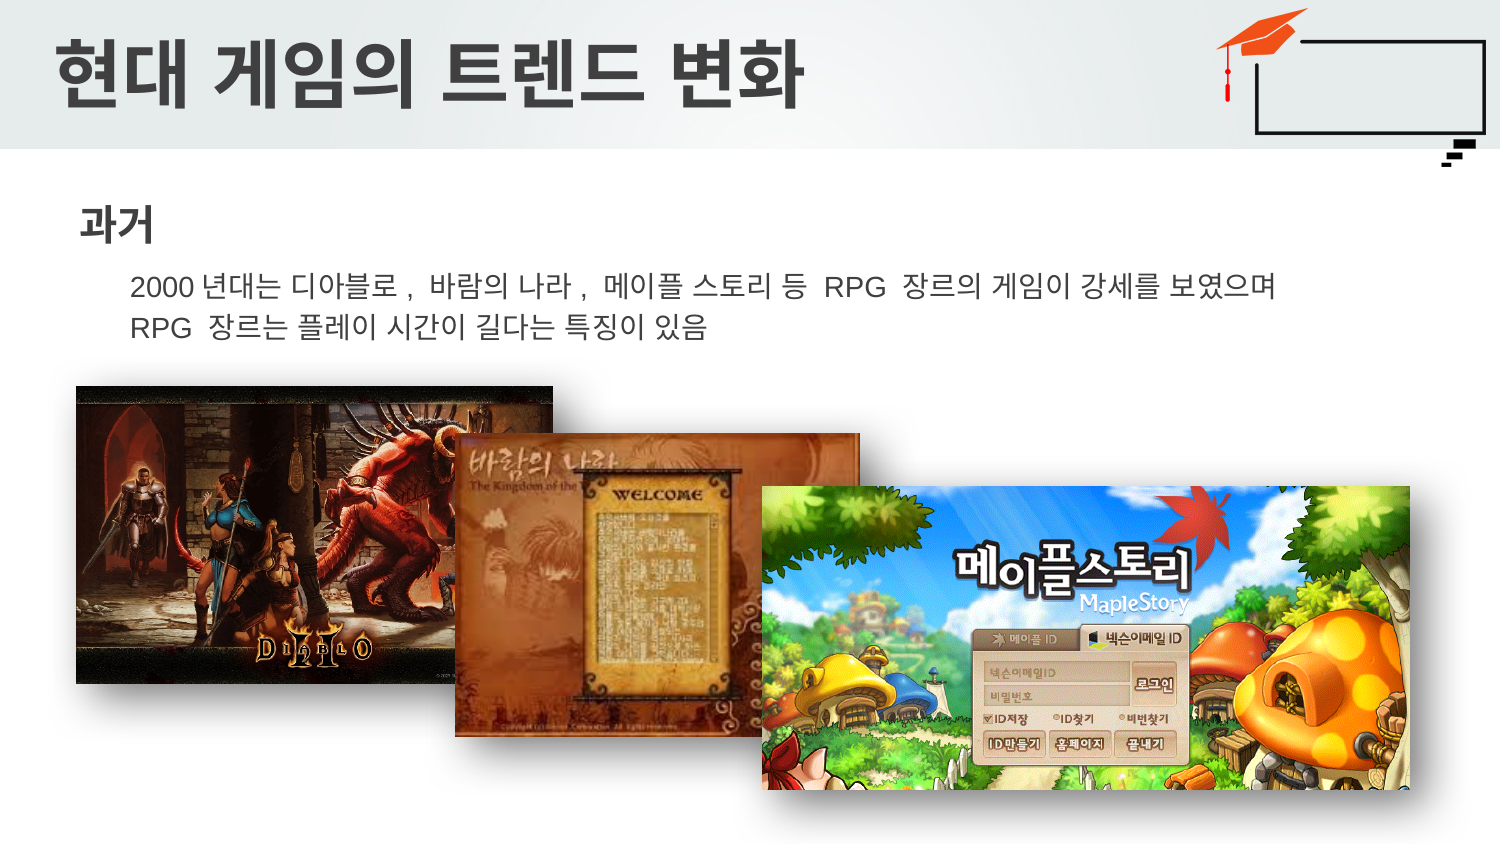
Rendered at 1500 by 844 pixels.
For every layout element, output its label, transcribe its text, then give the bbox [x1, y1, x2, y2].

picture [0, 146, 1500, 844]
title 현대 게임의 트렌드 변화 [0, 0, 1500, 146]
list 과거 [64, 185, 1459, 261]
list 2000년대는 디아블로, 바람의 나라, 메이플 스토리 등 RPG 장르의 게임이 강세를 보였으며 RPG 장르는 플레이 시간이 길다는 특징이 있음 [64, 261, 1459, 446]
